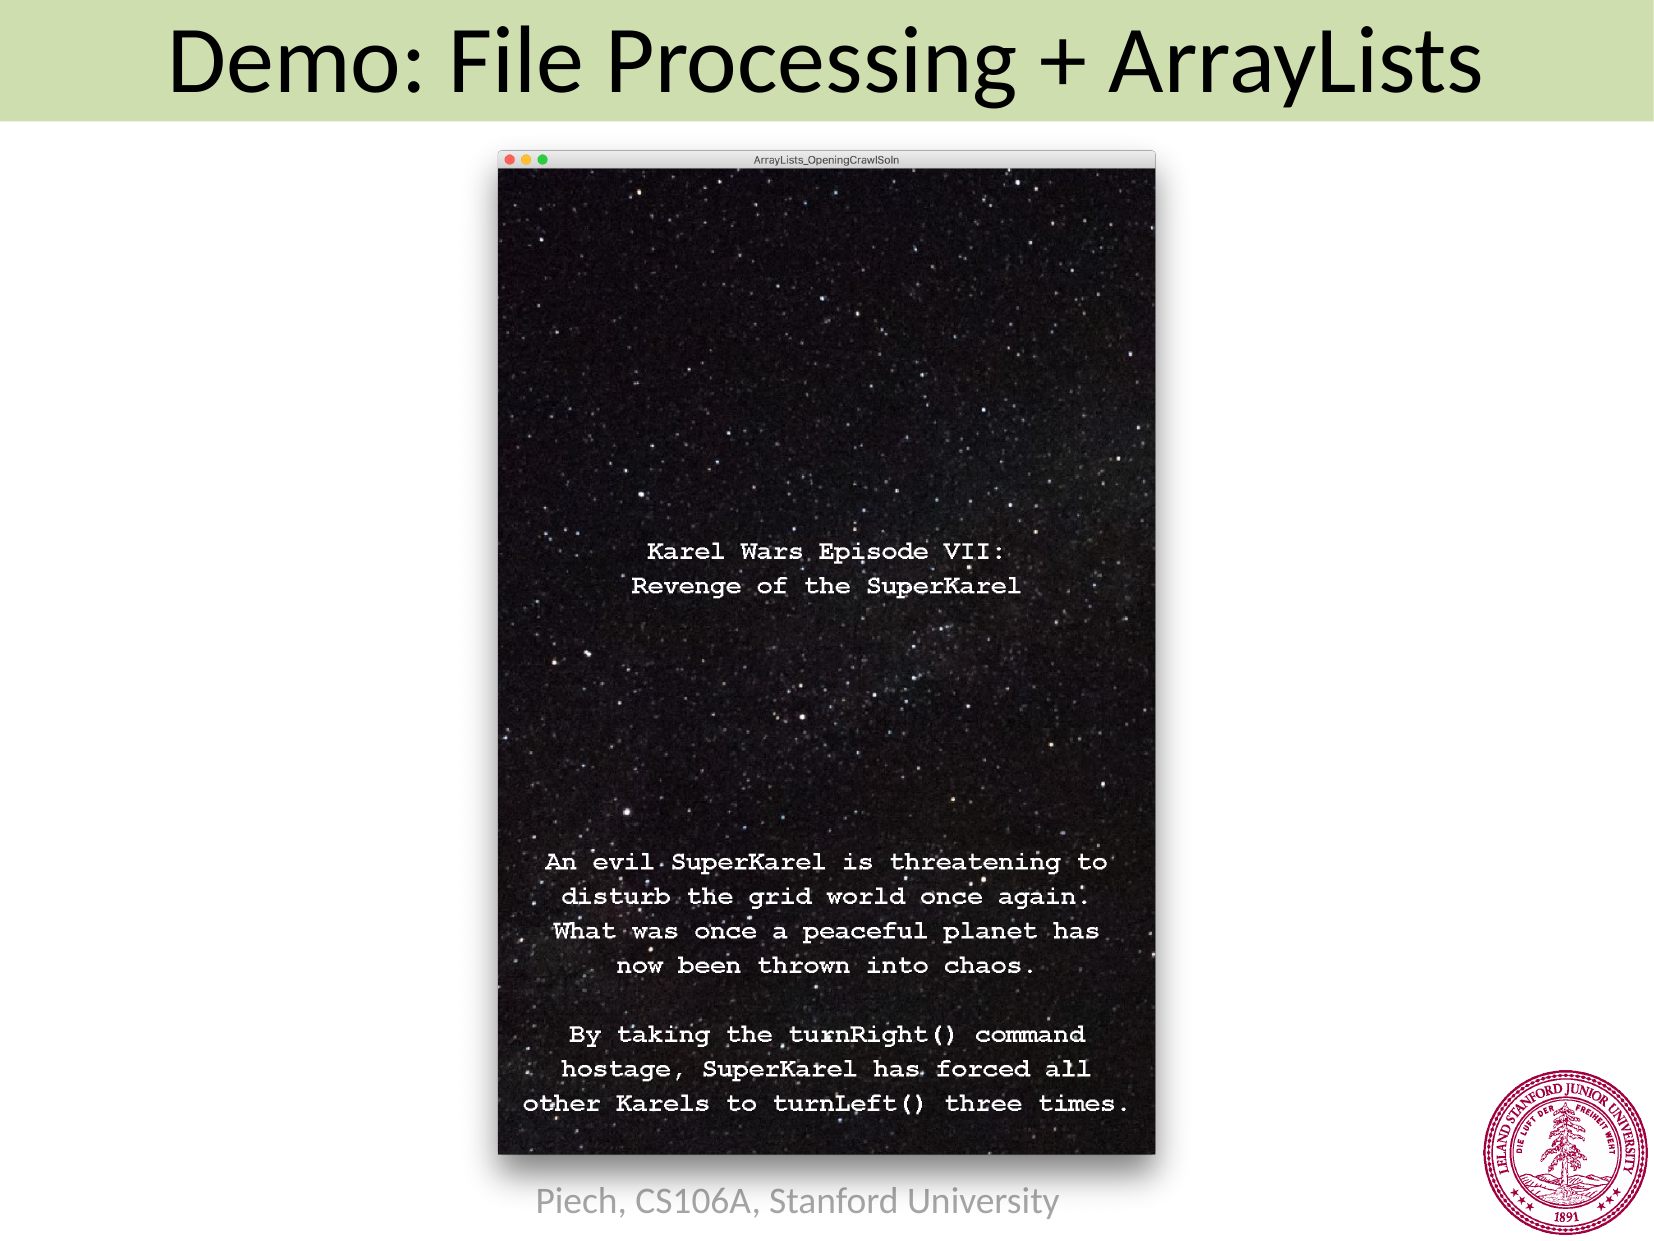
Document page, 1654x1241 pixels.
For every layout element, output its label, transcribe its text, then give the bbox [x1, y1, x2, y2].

text_box Demo: File Processing + ArrayLists [0, 0, 1654, 122]
picture [1483, 1070, 1648, 1235]
picture [452, 124, 1202, 1220]
